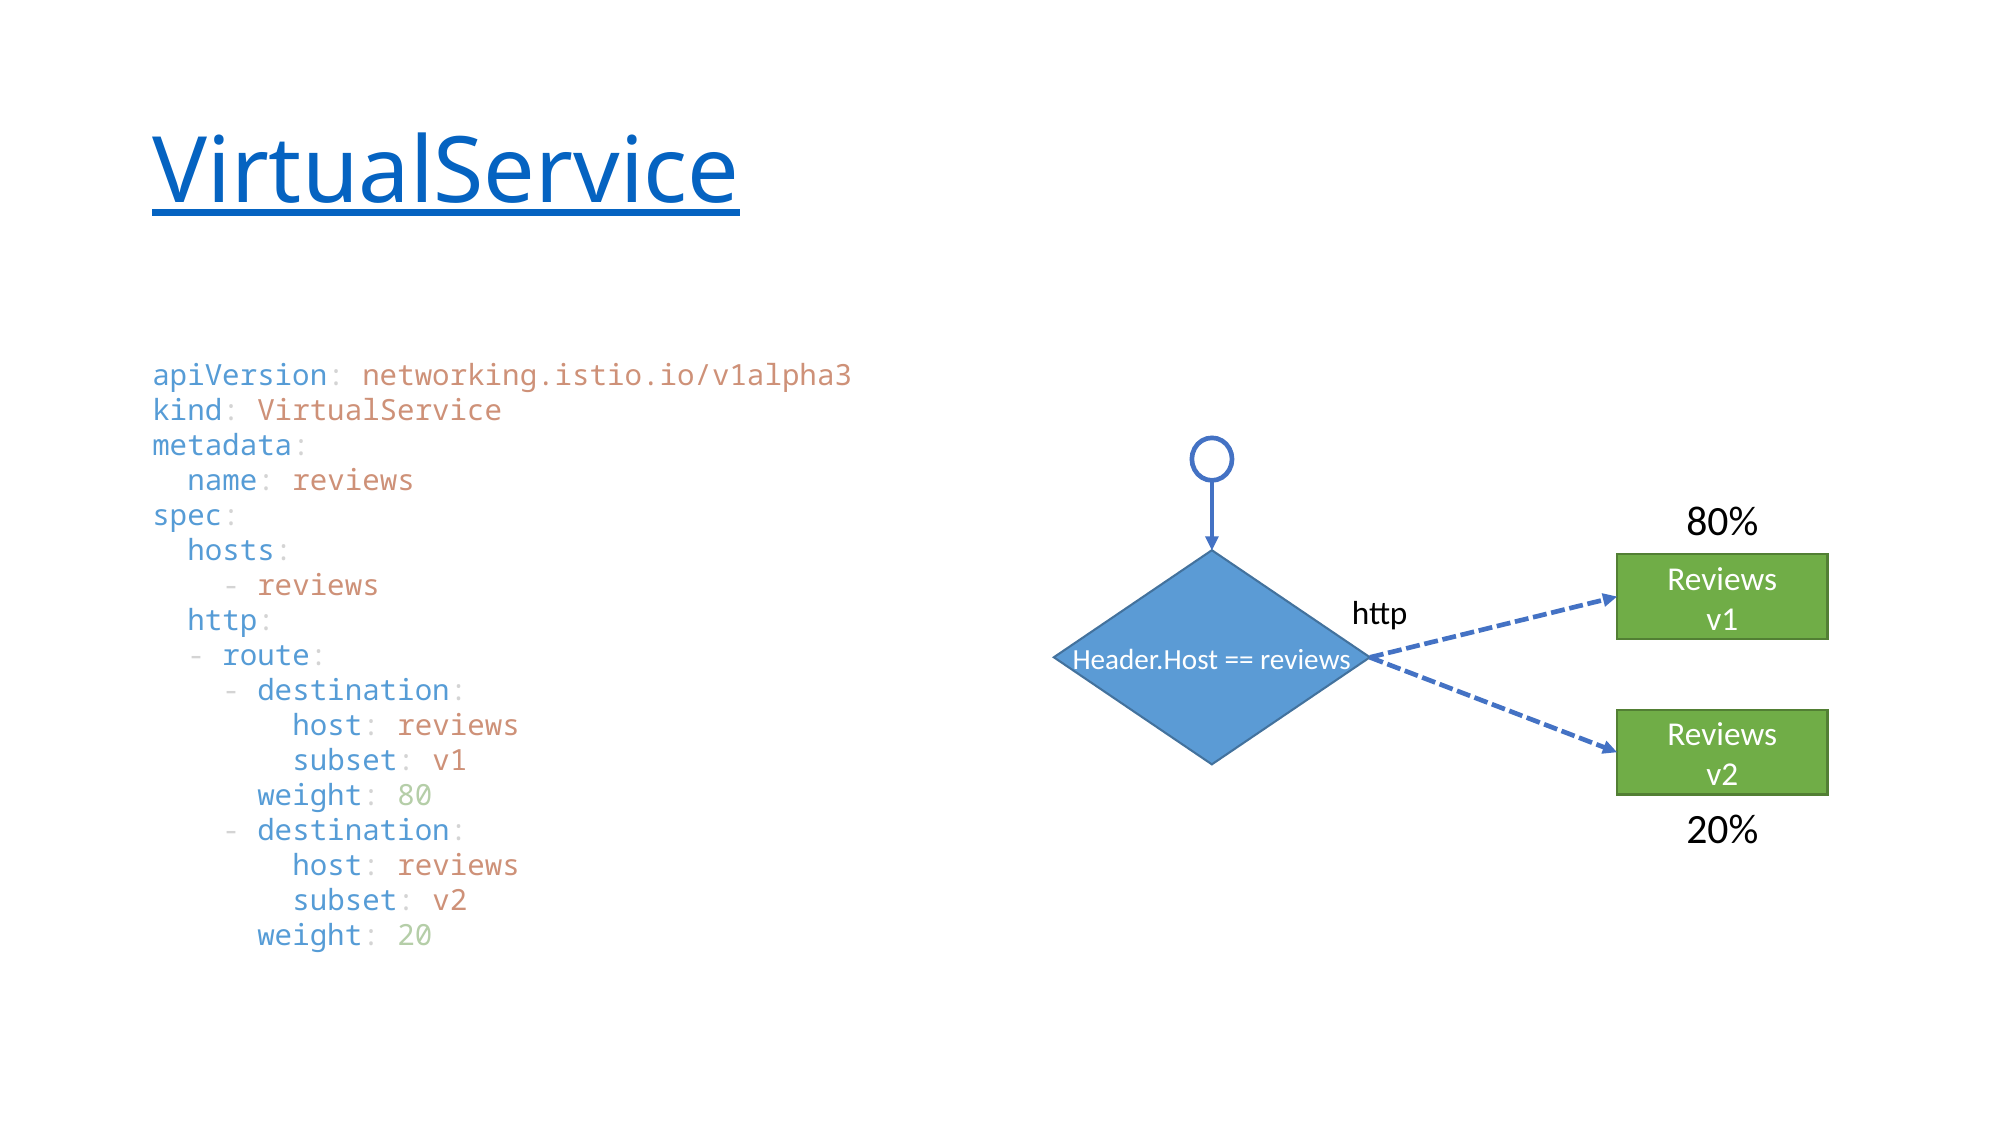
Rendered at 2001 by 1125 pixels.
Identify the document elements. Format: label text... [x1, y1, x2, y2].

text_box Reviews v2 [1616, 709, 1829, 796]
text_box Reviews v1 [1616, 553, 1829, 640]
title VirtualService [137, 59, 1863, 278]
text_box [1369, 596, 1617, 657]
text_box apiVersion: networking.istio.io/v1alpha3 kind: VirtualService metadata: name: reviews spec: hosts: - reviews http: - route: - destination: host: reviews subset: v1 weight: 80 - destination: host: reviews subset: v2 weight: 20 [137, 349, 1000, 959]
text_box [1369, 657, 1617, 753]
text_box Header.Host == reviews [1050, 633, 1369, 683]
text_box 20% [1671, 794, 1774, 860]
text_box [1087, 549, 1336, 633]
text_box [1190, 436, 1234, 482]
text_box [1089, 683, 1334, 766]
text_box http [1337, 583, 1423, 633]
text_box 80% [1671, 486, 1774, 551]
